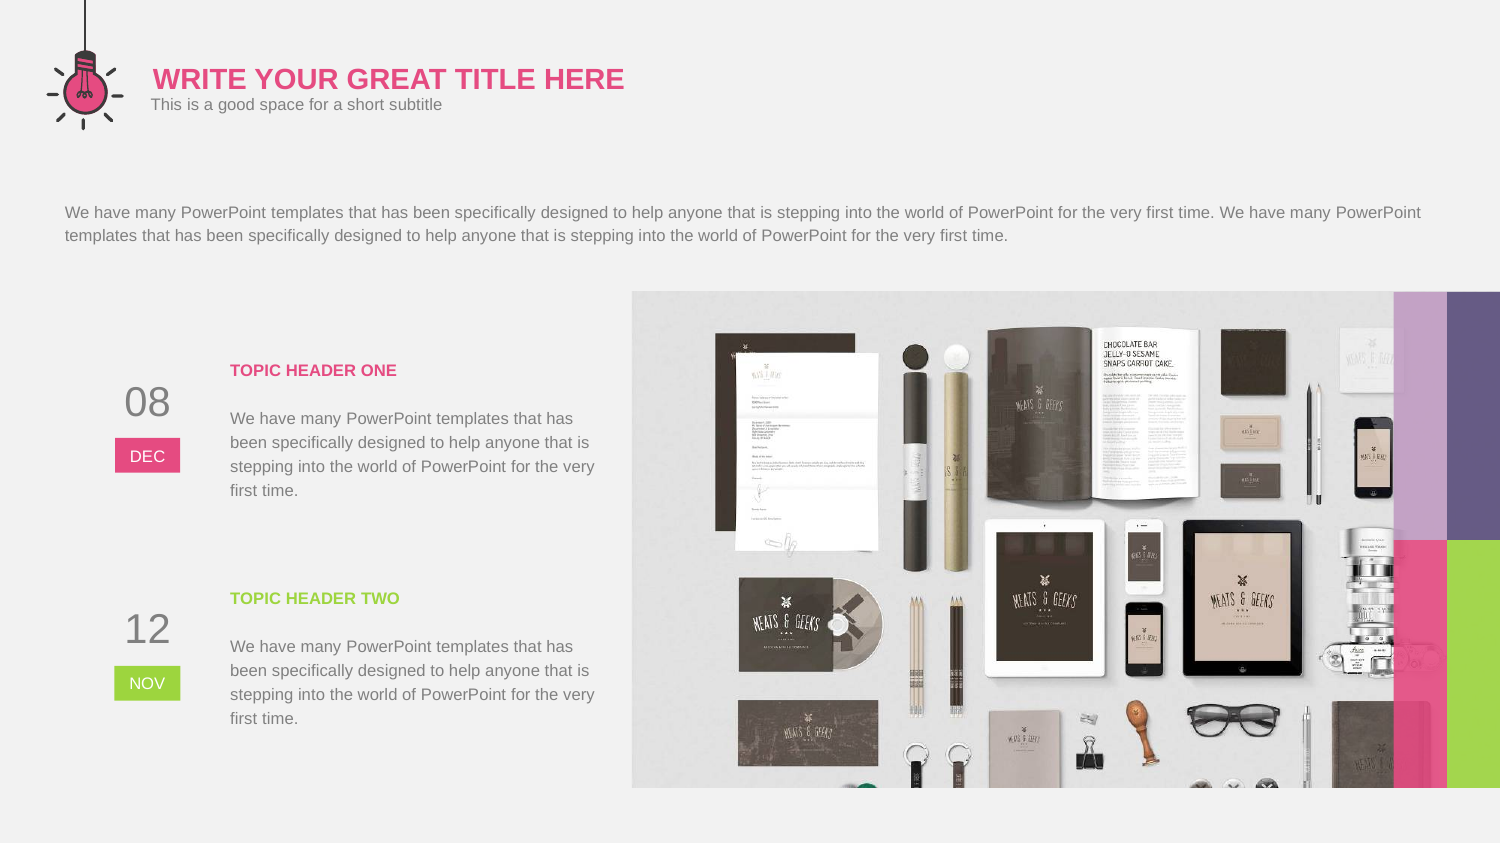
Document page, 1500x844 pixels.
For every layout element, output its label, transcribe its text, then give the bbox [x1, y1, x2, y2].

text_box NOV [114, 665, 181, 701]
text_box DEC [115, 437, 181, 473]
text_box TOPIC HEADER ONE We have many PowerPoint templates that has been specifically designed to help anyone that is stepping into the world of PowerPoint for the very first time. [230, 356, 597, 500]
text_box 08 [109, 366, 186, 432]
text_box [1393, 291, 1447, 540]
text_box [1447, 291, 1500, 540]
text_box [1393, 540, 1447, 788]
text_box We have many PowerPoint templates that has been specifically designed to help anyone that is stepping into the world of PowerPoint for the very first time. We have many PowerPoint templates that has been specifically designed to help anyone that is stepping into the world of PowerPoint for the very first time. [64, 197, 1436, 246]
text_box WRITE YOUR GREAT TITLE HERE [138, 52, 641, 103]
text_box TOPIC HEADER TWO We have many PowerPoint templates that has been specifically designed to help anyone that is stepping into the world of PowerPoint for the very first time. [230, 584, 597, 728]
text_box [46, 0, 124, 131]
text_box [631, 291, 1393, 788]
text_box This is a good space for a short subtitle [135, 86, 458, 122]
text_box [1447, 540, 1500, 788]
text_box 12 [109, 594, 186, 660]
